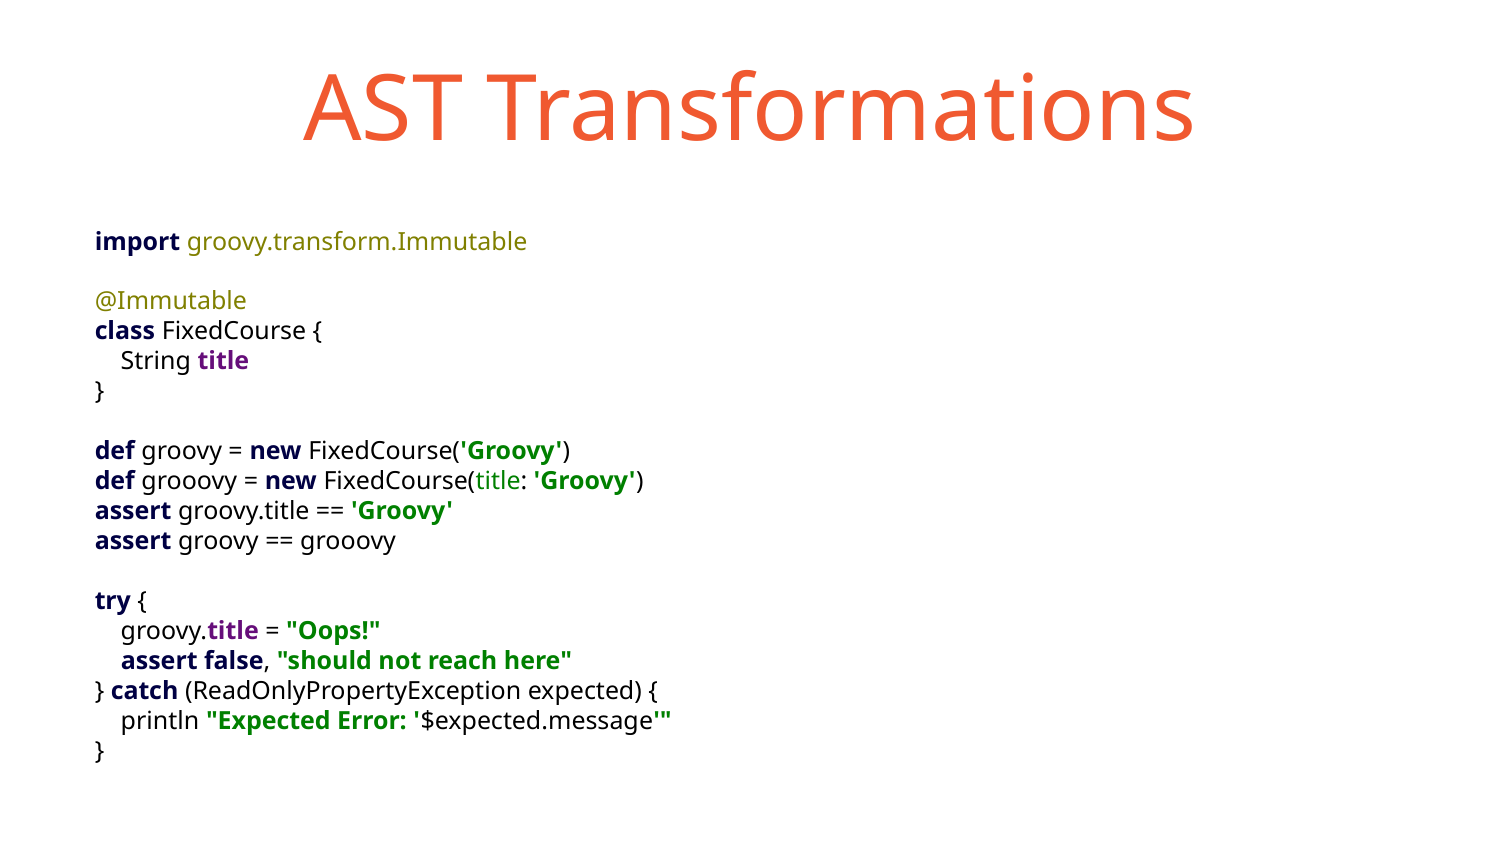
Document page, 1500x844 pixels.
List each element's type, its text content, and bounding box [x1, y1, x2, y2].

text_box import groovy.transform.Immutable @Immutable class FixedCourse { String title } def groovy = new FixedCourse('Groovy') def grooovy = new FixedCourse(title: 'Groovy') assert groovy.title == 'Groovy' assert groovy == grooovy try { groovy.title = "Oops!" assert false, "should not reach here" } catch (ReadOnlyPropertyException expected) { println "Expected Error: '$expected.message'" } [80, 217, 1420, 802]
title AST Transformations [75, 33, 1425, 175]
